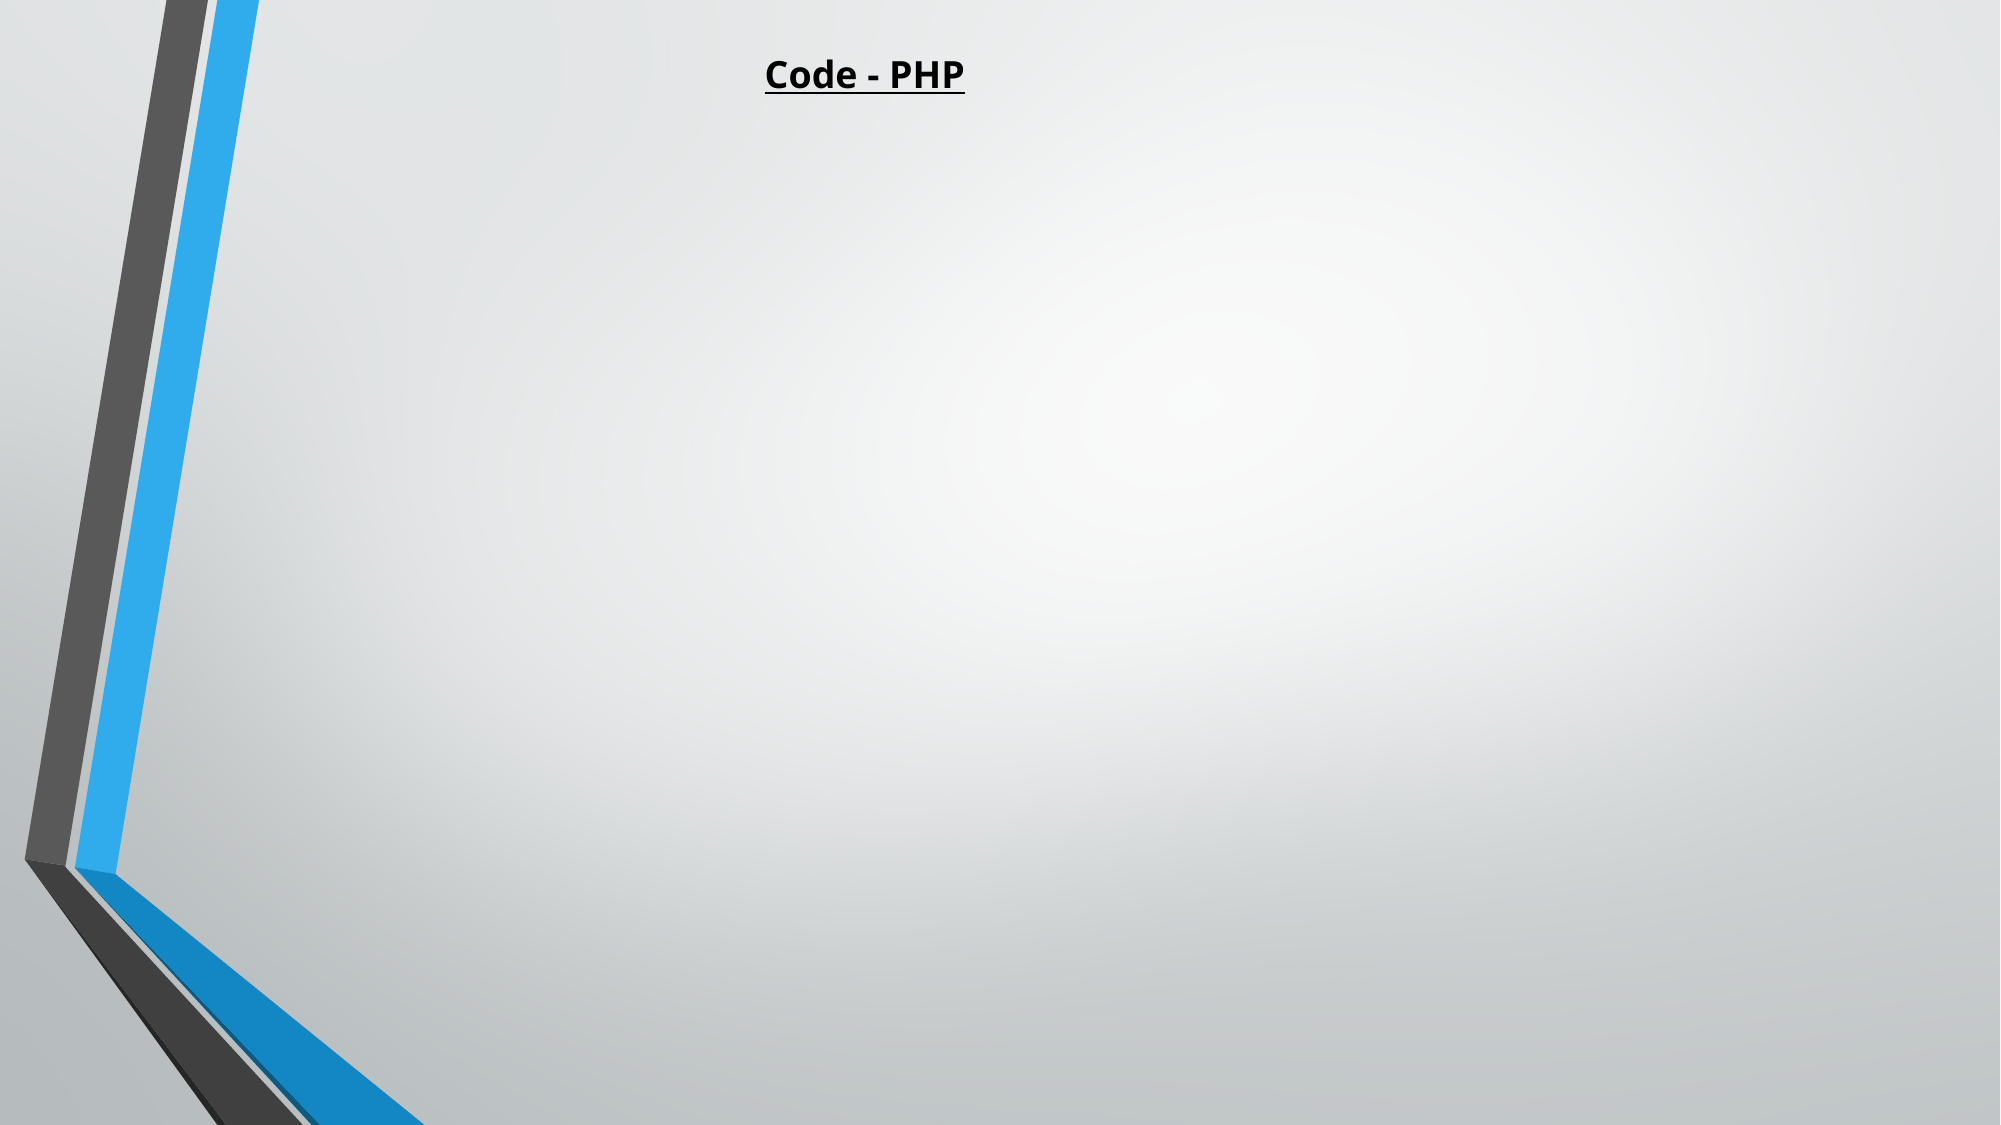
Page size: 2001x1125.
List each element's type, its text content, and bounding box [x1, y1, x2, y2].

text_box Code - PHP [749, 43, 980, 104]
